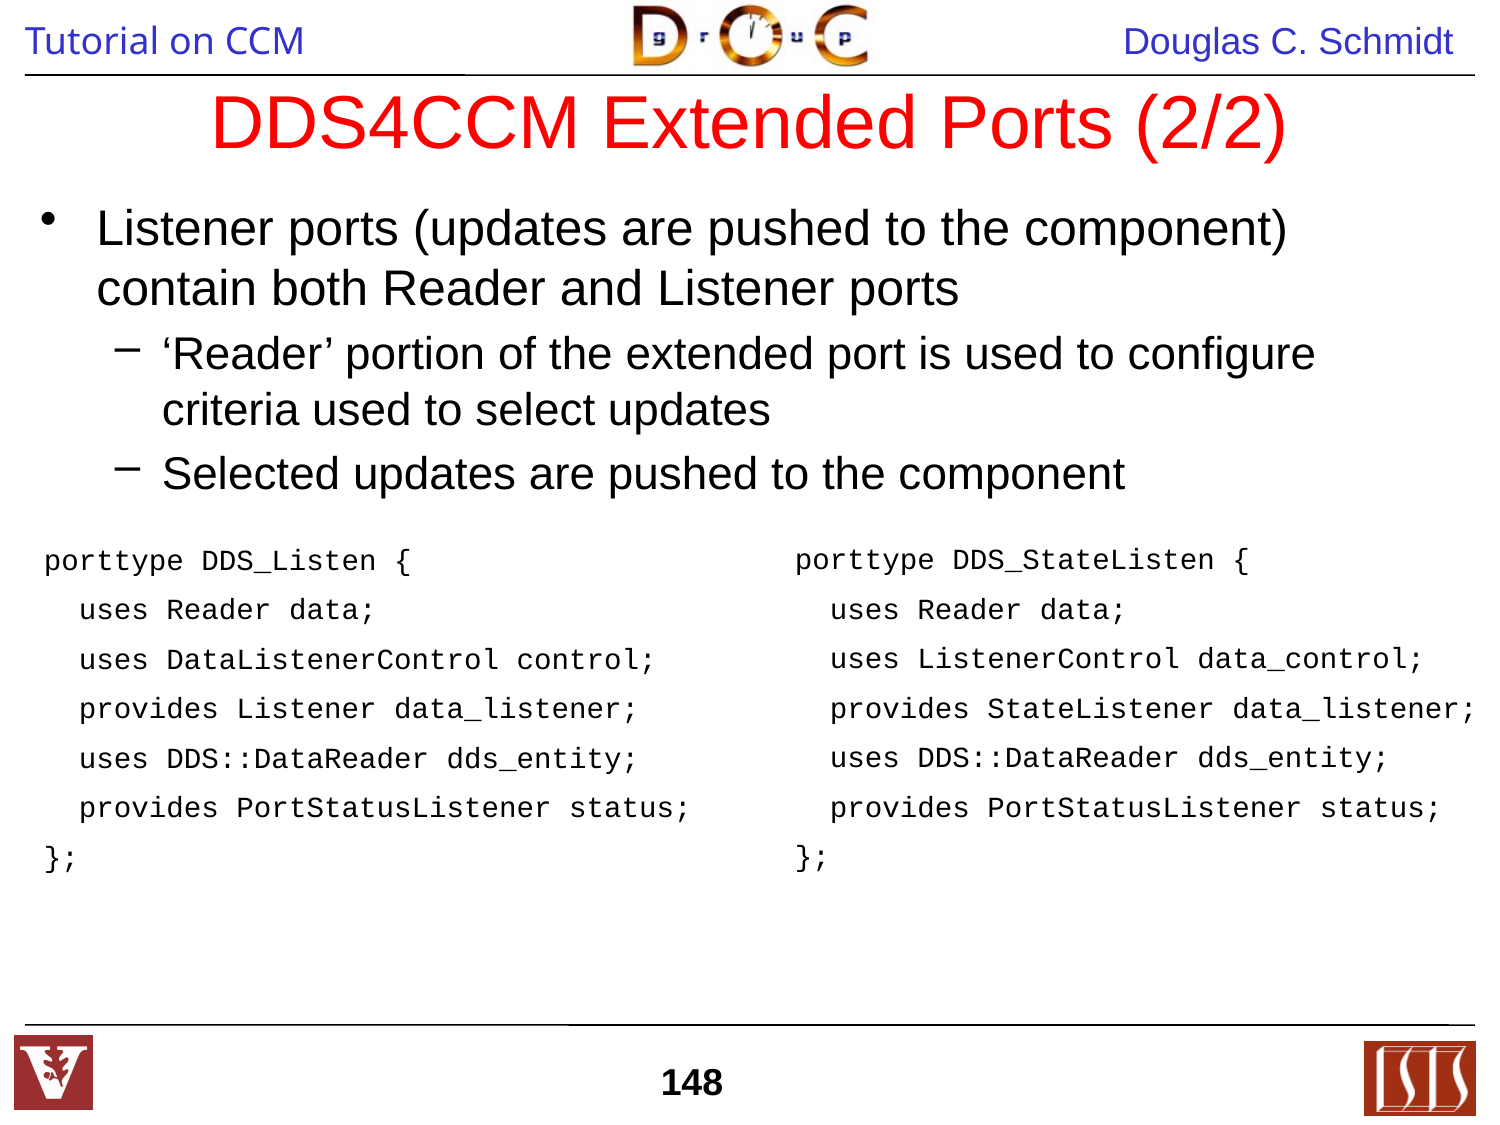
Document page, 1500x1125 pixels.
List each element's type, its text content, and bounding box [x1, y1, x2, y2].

picture [1364, 1041, 1476, 1116]
picture [624, 0, 875, 71]
text_box porttype DDS_Listen { uses Reader data; uses DataListenerControl control; provides Listener data_listener; uses DDS::DataReader dds_entity; provides PortStatusListener status; }; [29, 533, 721, 881]
title DDS4CCM Extended Ports (2/2) [24, 87, 1476, 151]
text_box porttype DDS_StateListen { uses Reader data; uses ListenerControl data_control; provides StateListener data_listener; uses DDS::DataReader dds_entity; provides PortStatusListener status; }; [779, 533, 1500, 880]
list Listener ports (updates are pushed to the component) contain both Reader and Listener ports ‘Reader’ portion of the extended port is used to configure criteria used to select updates Selected updates are pushed to the component [24, 187, 1476, 596]
picture [14, 1035, 93, 1110]
